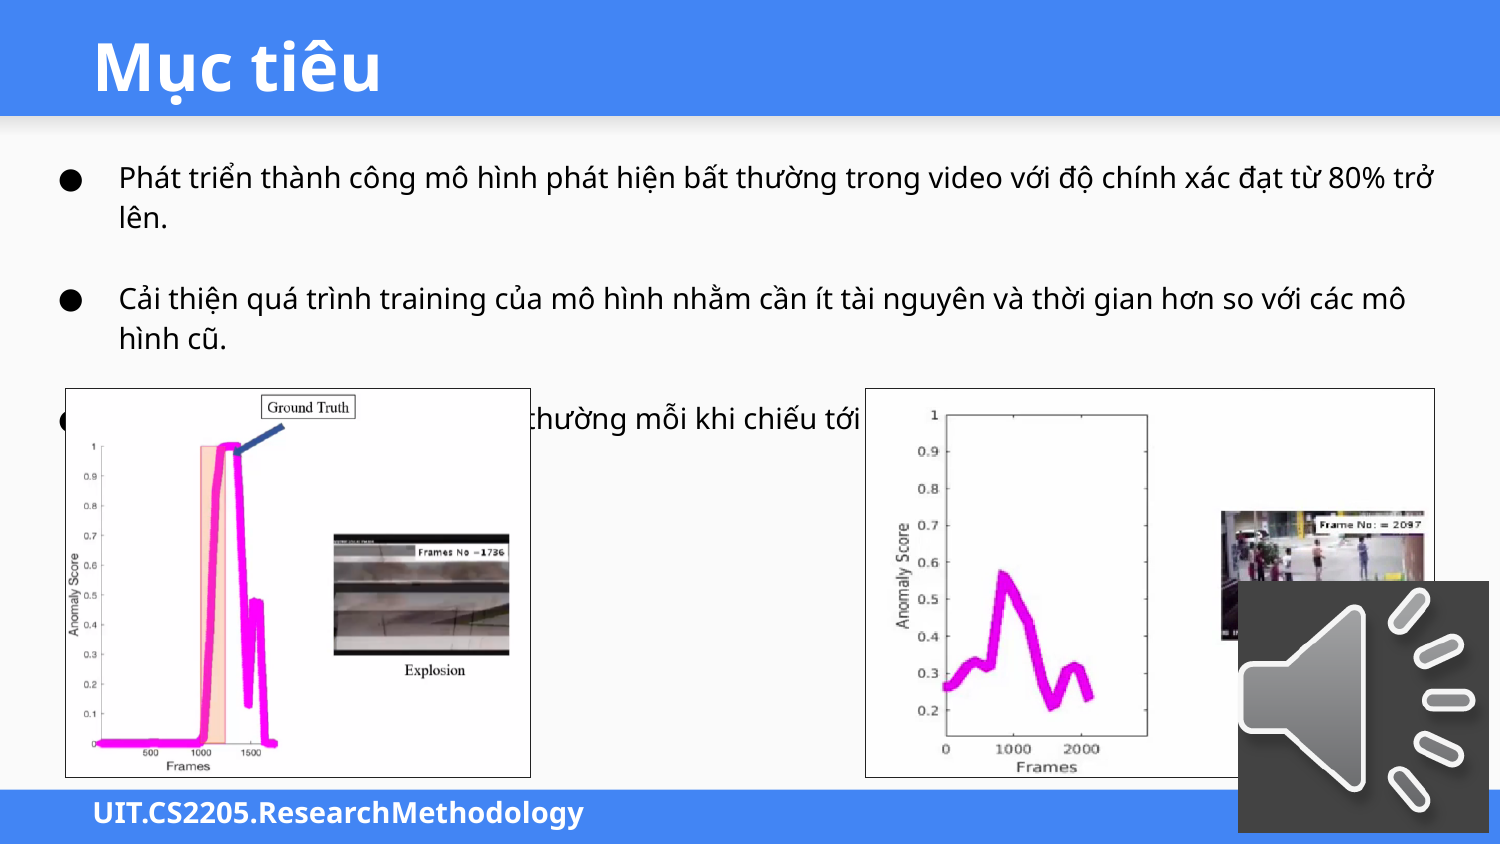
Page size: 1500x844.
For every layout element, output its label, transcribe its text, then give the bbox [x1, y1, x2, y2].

picture [64, 388, 531, 778]
title Mục tiêu [77, 9, 1427, 120]
picture [864, 388, 1490, 834]
list Phát triển thành công mô hình phát hiện bất thường trong video với độ chính xác đạt từ 80% trở lên. Cải thiện quá trình training của mô hình nhằm cần ít tài nguyên và thời gian hơn so với các mô hình cũ. Hiển thị cảnh báo sự kiện bất thường mỗi khi chiếu tới frame có điểm số bất thường cao trong video. [28, 139, 1475, 370]
